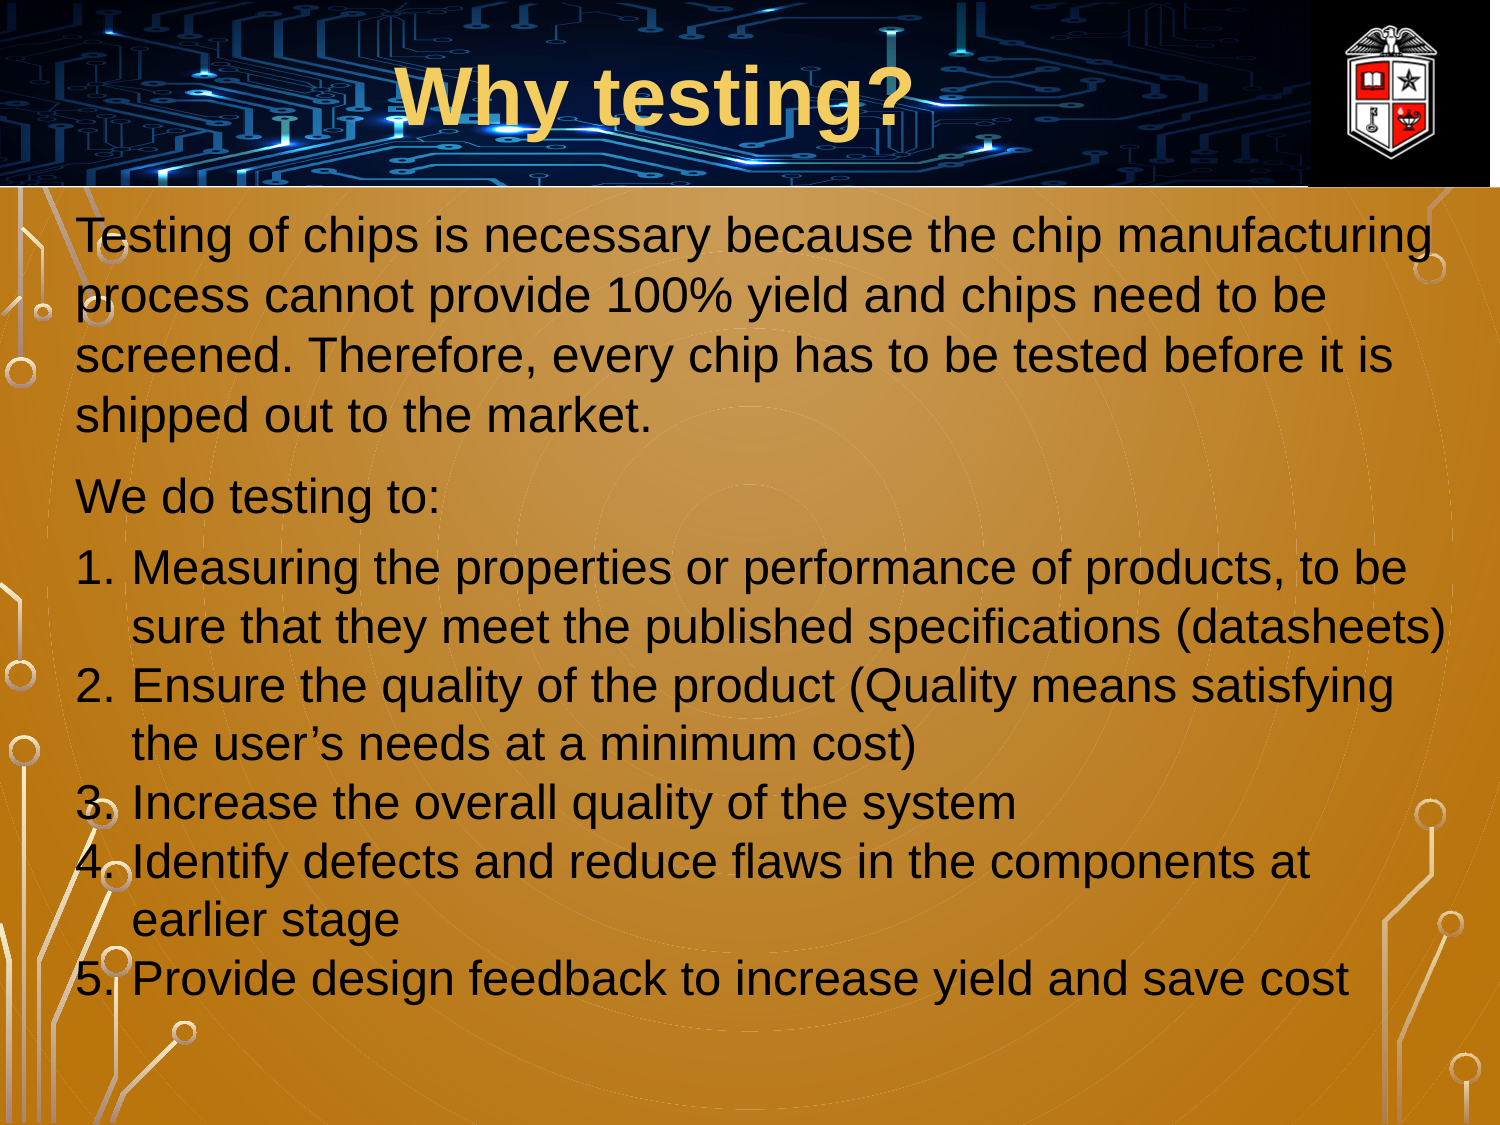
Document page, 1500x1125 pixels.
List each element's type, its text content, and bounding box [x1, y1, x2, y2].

picture [1308, 0, 1490, 187]
text_box Why testing? [0, 0, 1311, 186]
text_box Testing of chips is necessary because the chip manufacturing process cannot provide 100% yield and chips need to be screened. Therefore, every chip has to be tested before it is shipped out to the market. We do testing to: Measuring the properties or performance of products, to be sure that they meet the published specifications (datasheets) Ensure the quality of the product (Quality means satisfying the user’s needs at a minimum cost) Increase the overall quality of the system Identify defects and reduce flaws in the components at earlier stage Provide design feedback to increase yield and save cost [60, 194, 1473, 1095]
